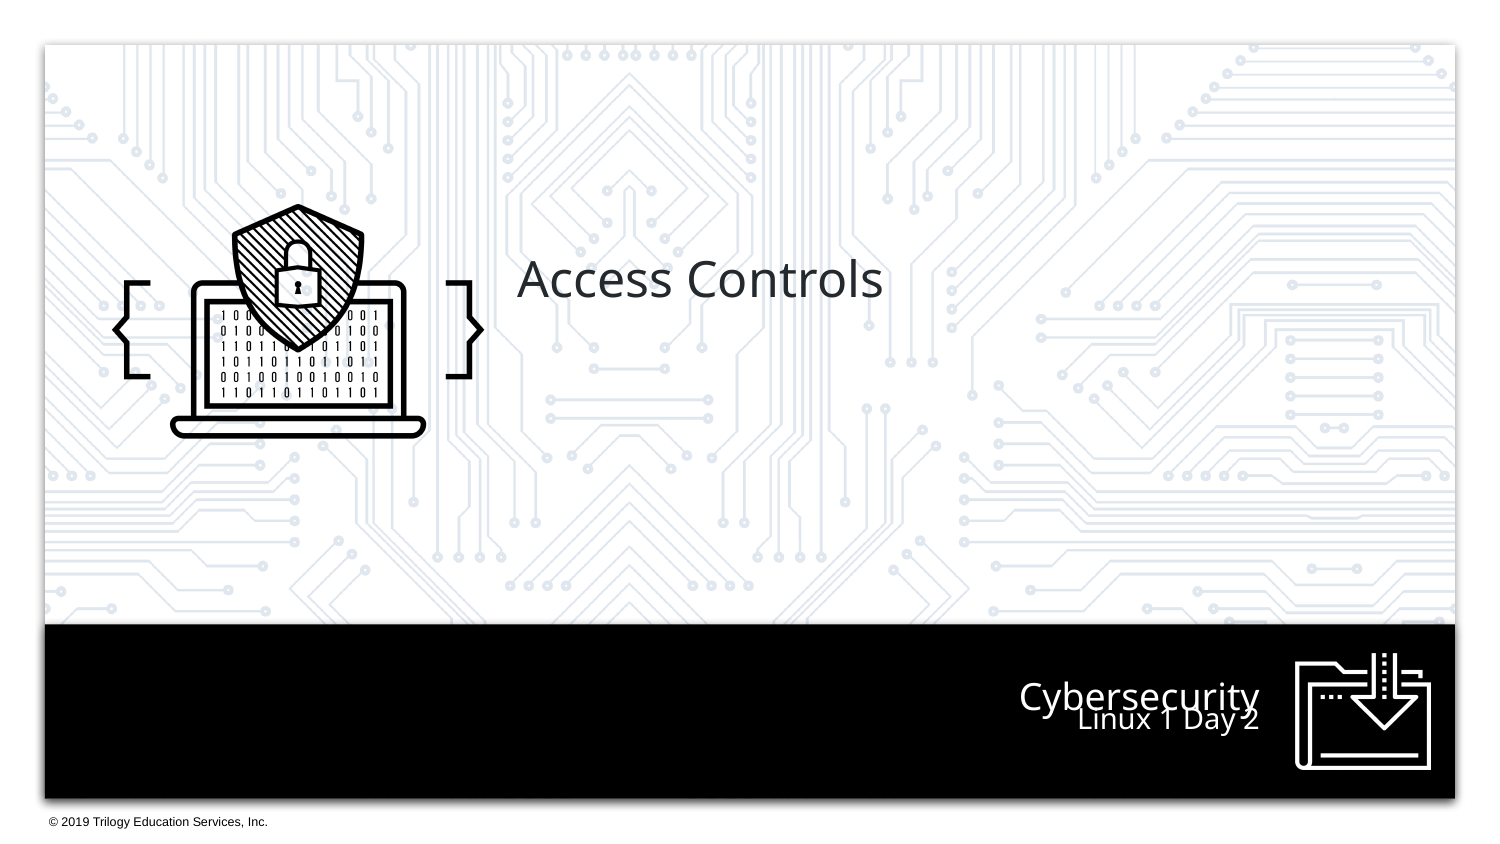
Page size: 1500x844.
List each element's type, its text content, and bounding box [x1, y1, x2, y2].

title Linux 1 Day 2 [86, 708, 1456, 761]
picture [45, 438, 1455, 624]
picture [1295, 761, 1431, 770]
picture [1295, 653, 1431, 708]
picture [45, 45, 1455, 232]
title Access Controls [45, 232, 1455, 438]
